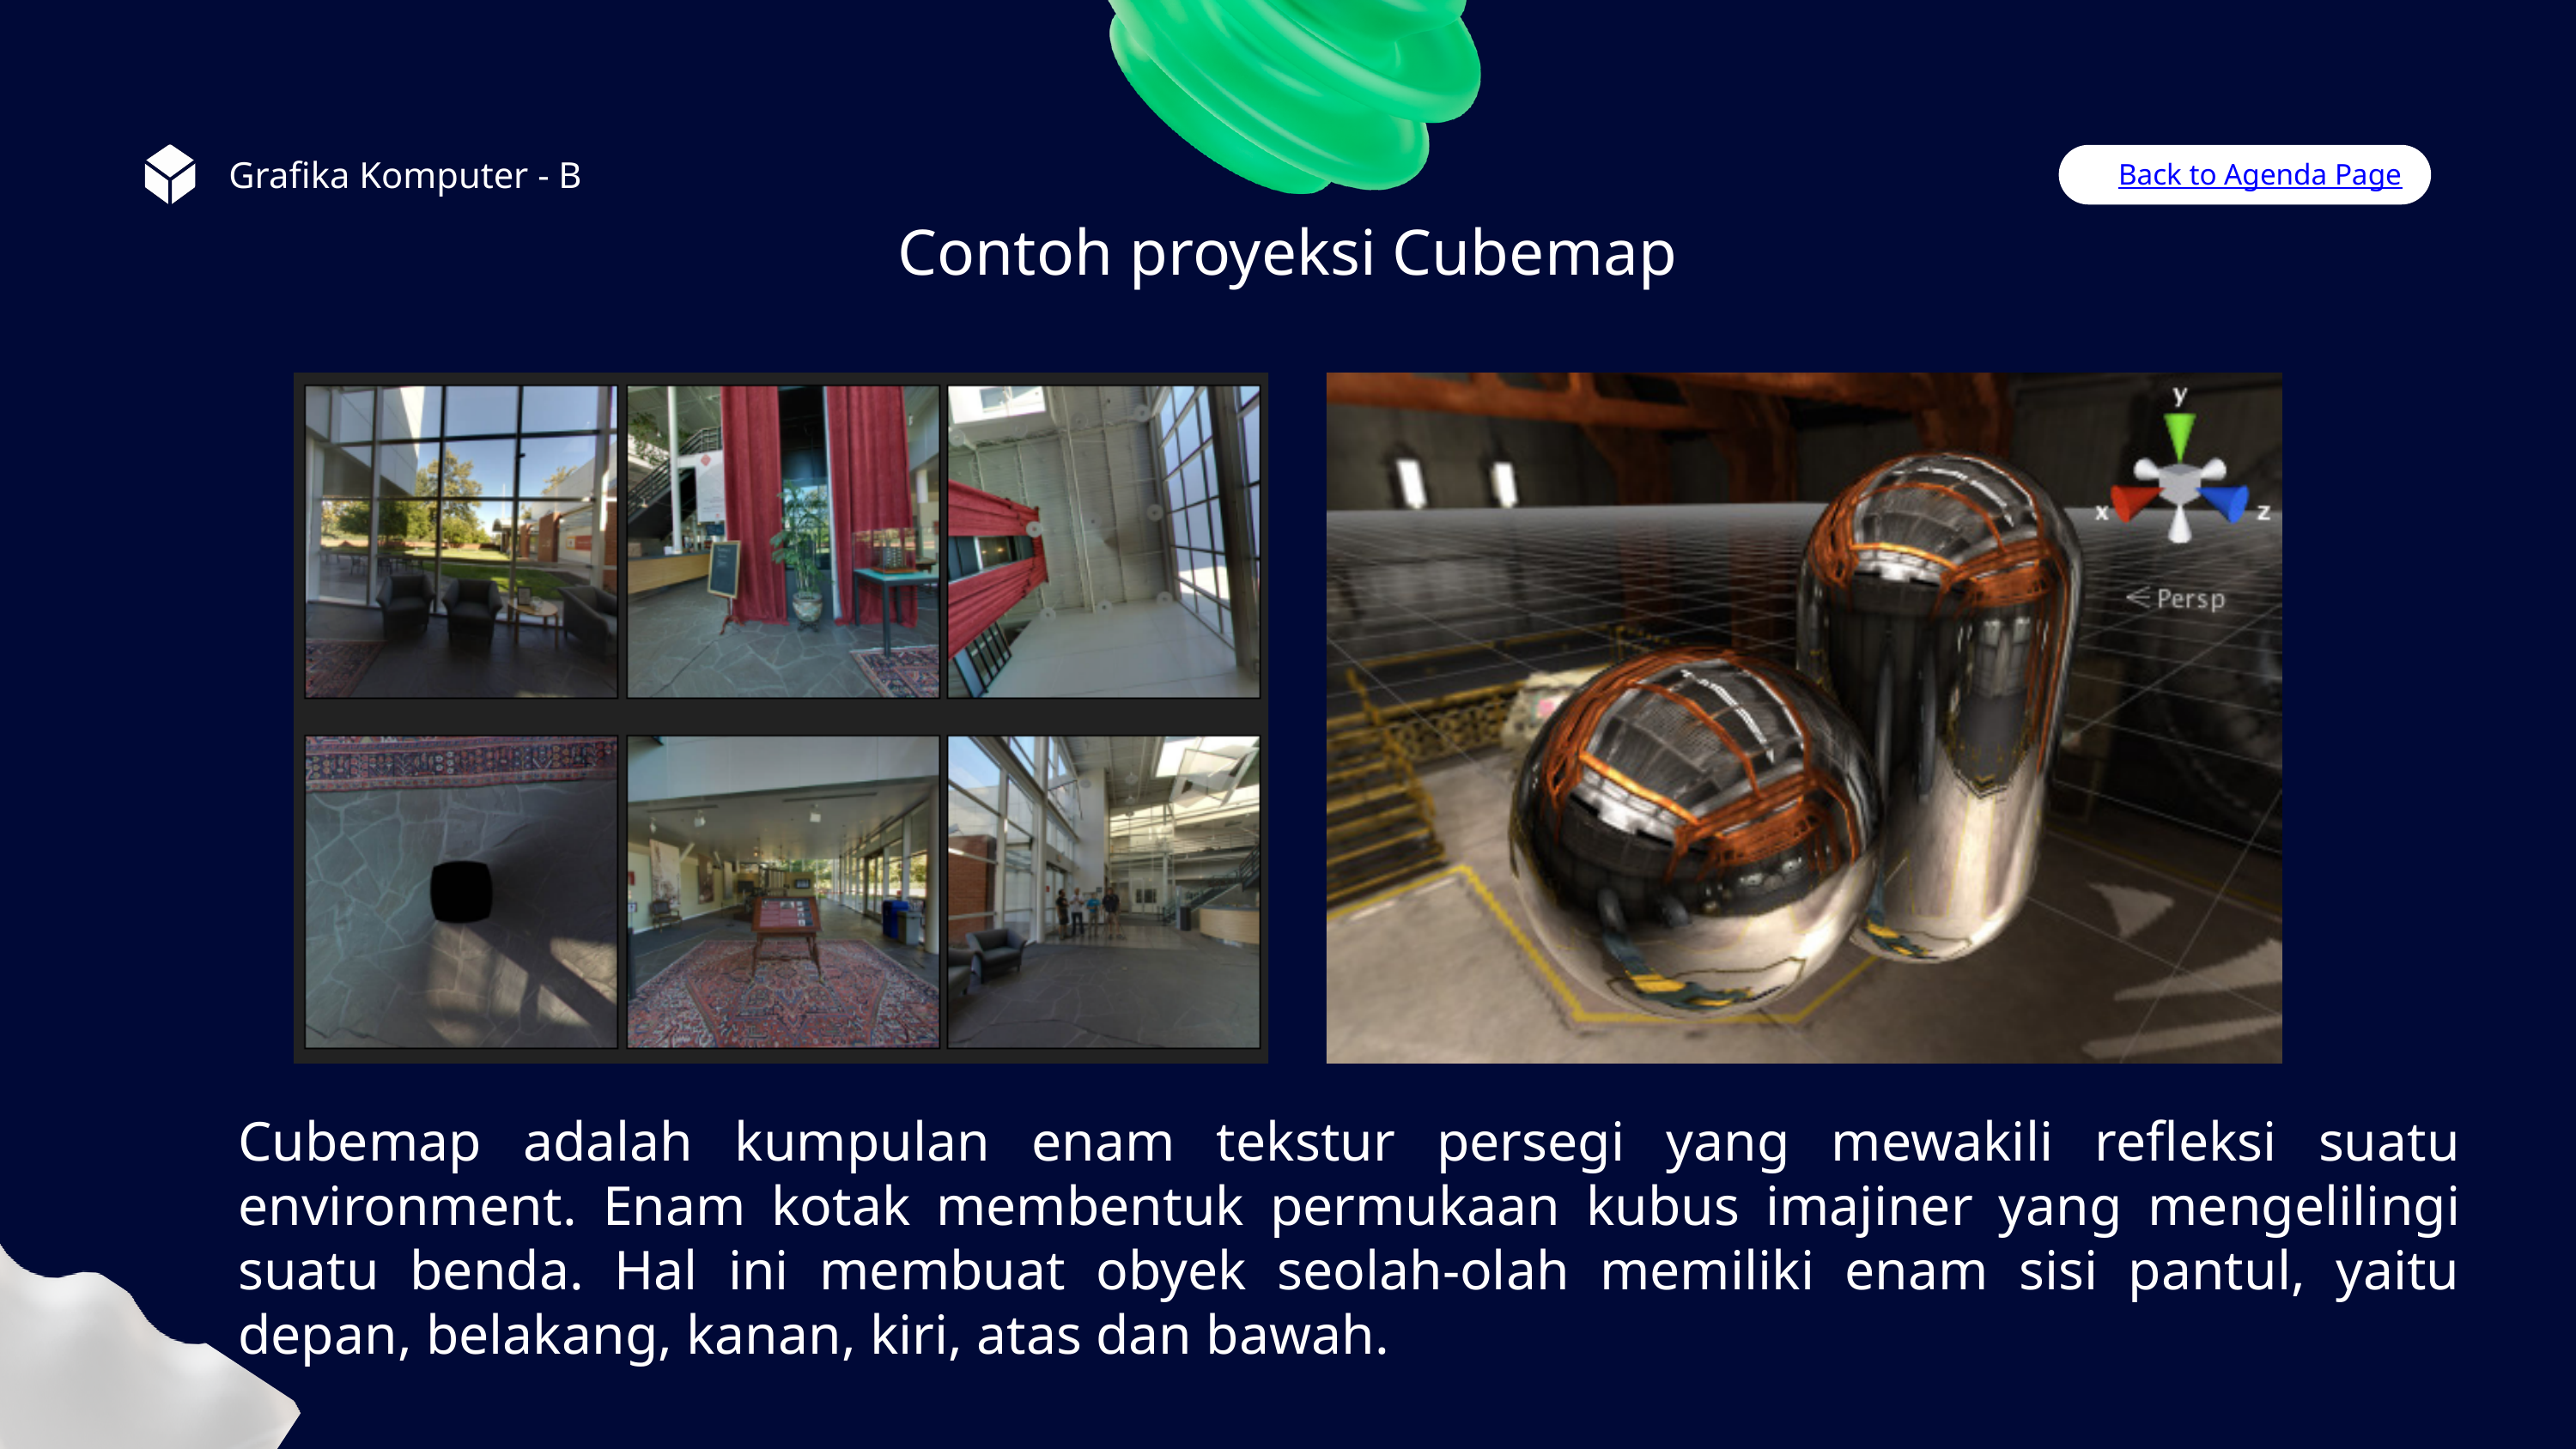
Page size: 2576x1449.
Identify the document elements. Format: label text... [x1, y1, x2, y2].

text_box [294, 373, 1269, 1064]
text_box [0, 1208, 305, 1449]
text_box Contoh proyeksi Cubemap [893, 200, 1683, 288]
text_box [2058, 144, 2432, 205]
text_box [1326, 373, 2282, 1064]
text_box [144, 144, 712, 204]
text_box [1092, 0, 1484, 197]
text_box Cubemap adalah kumpulan enam tekstur persegi yang mewakili refleksi suatu environment. Enam kotak membentuk permukaan kubus imajiner yang mengelilingi suatu benda. Hal ini membuat obyek seolah-olah memiliki enam sisi pantul, yaitu depan, belakang, kanan, kiri, atas dan bawah. [238, 1106, 2464, 1365]
